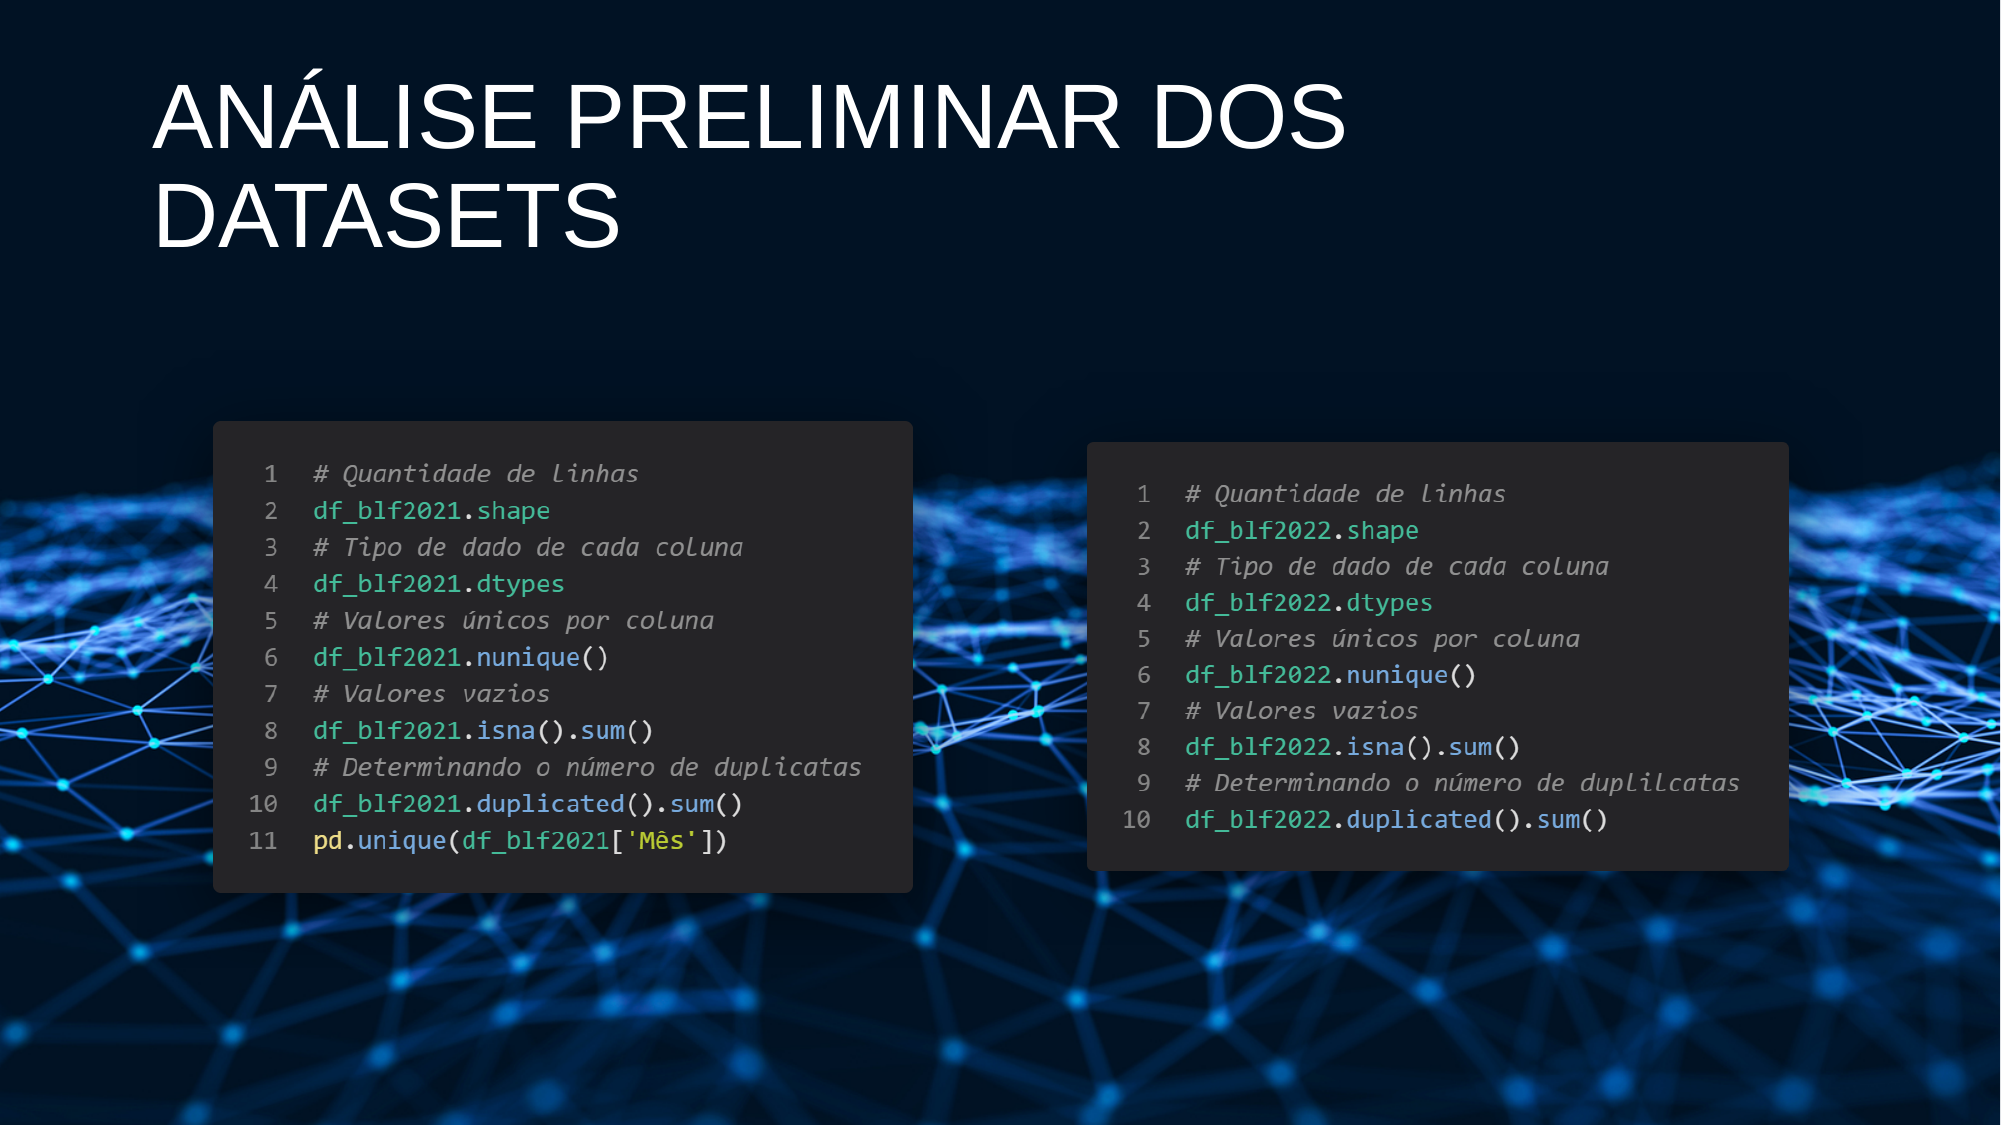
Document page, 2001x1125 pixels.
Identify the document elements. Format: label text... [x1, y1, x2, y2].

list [1012, 367, 1863, 945]
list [137, 344, 988, 968]
picture [0, 0, 2001, 1125]
title ANÁLISE PRELIMINAR DOS DATASETS [137, 59, 1863, 278]
